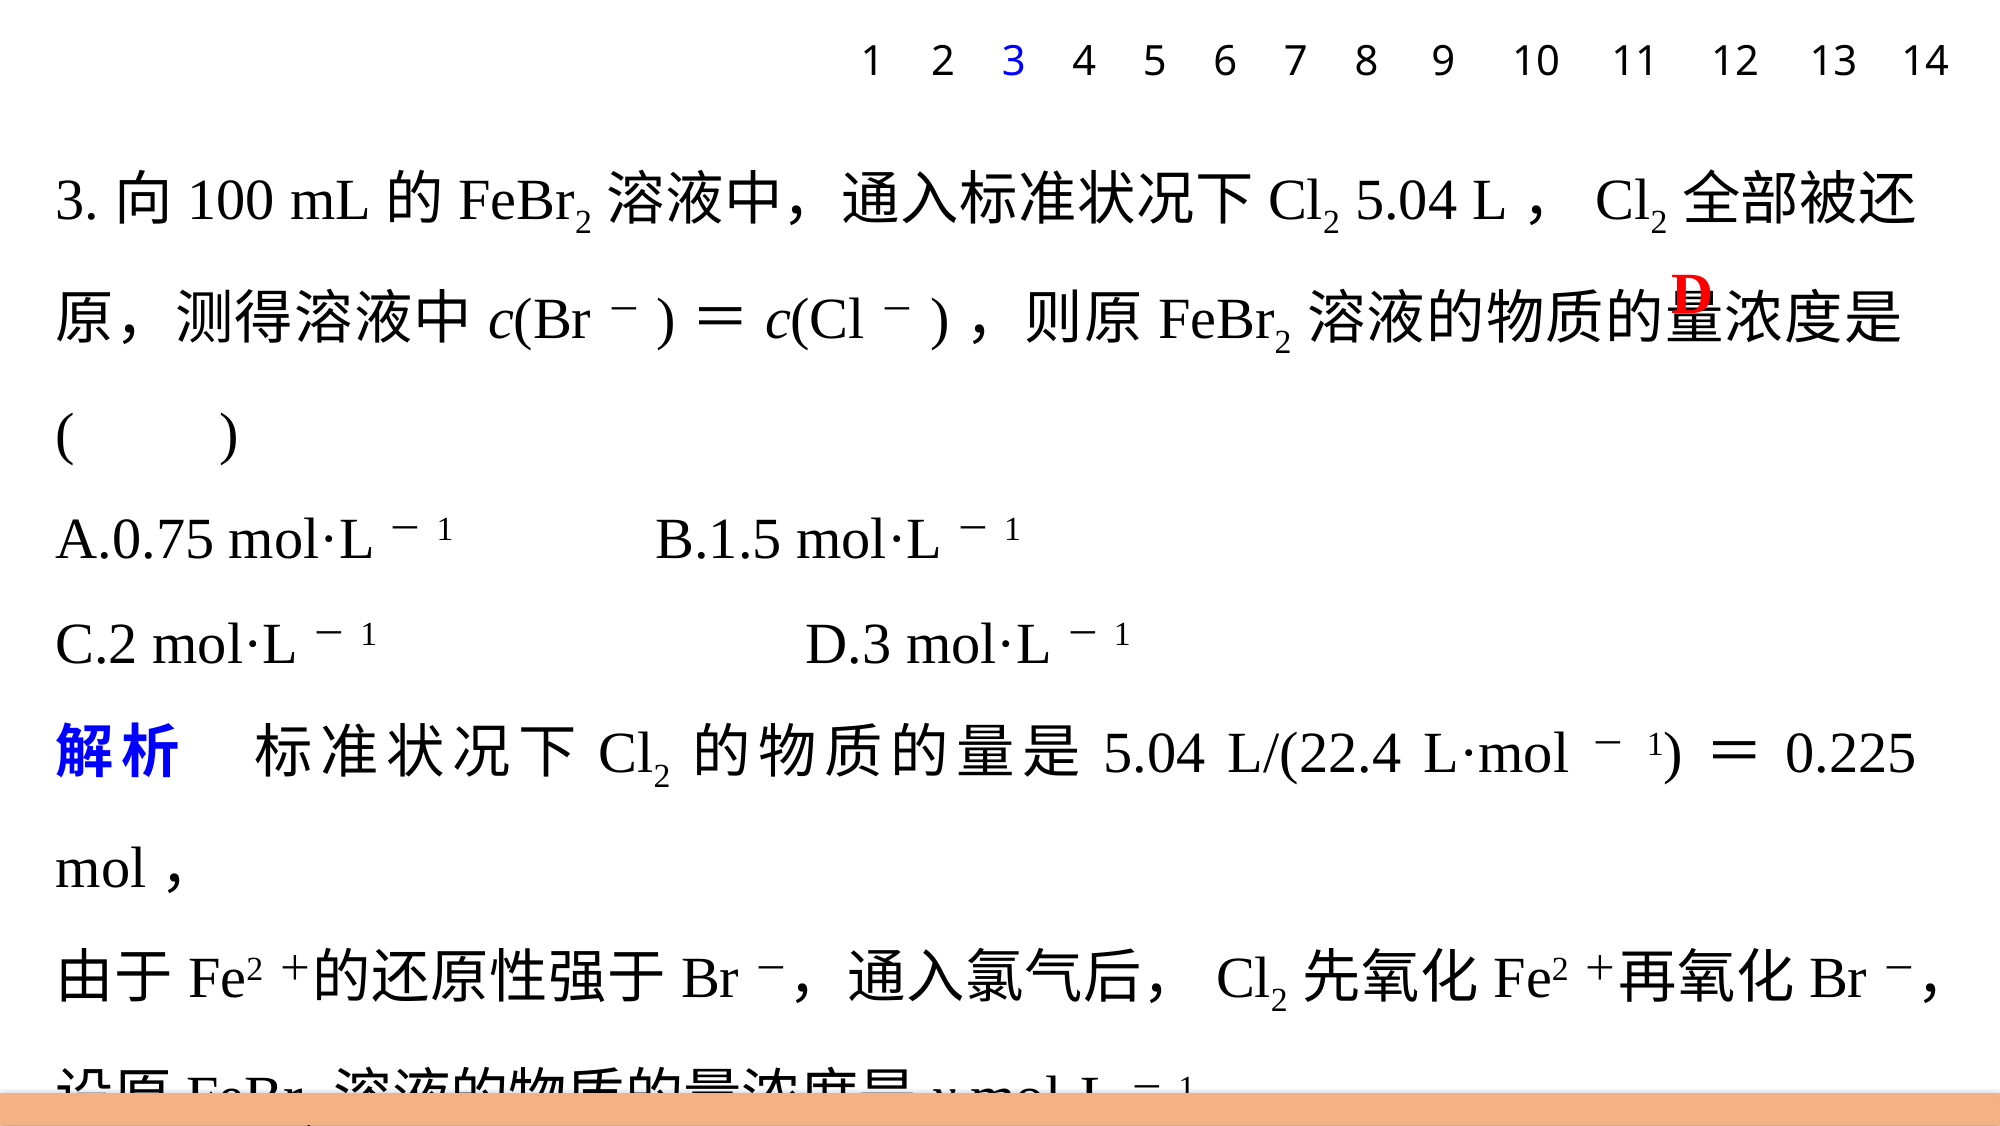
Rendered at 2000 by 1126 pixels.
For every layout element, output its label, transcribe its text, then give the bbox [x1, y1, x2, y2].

text_box 6 [1195, 11, 1255, 106]
text_box 8 [1336, 11, 1397, 106]
text_box 4 [1054, 11, 1114, 106]
text_box 7 [1266, 11, 1326, 106]
text_box 9 [1407, 11, 1480, 106]
text_box [0, 1092, 2000, 1126]
text_box D [1656, 248, 1728, 333]
text_box 1 [843, 11, 903, 106]
text_box 3.向100 mL的FeBr2溶液中，通入标准状况下Cl2 5.04 L，Cl2全部被还原，测得溶液中c(Br－)＝c(Cl－)，则原FeBr2溶液的物质的量浓度是( ) A.0.75 mol·L－1 B.1.5 mol·L－1 C.2 mol·L－1 D.3 mol·L－1 解析 标准状况下Cl2的物质的量是5.04 L/(22.4 L·mol－1)＝0.225 mol， 由于Fe2＋的还原性强于Br－，通入氯气后，Cl2先氧化Fe2＋再氧化Br－， 设原FeBr2溶液的物质的量浓度是x mol·L－1， 则0.225×2＝0.1x×1＋(0.1x×2－0.225×2)，解得x＝3。 [41, 113, 1932, 1091]
text_box 13 [1792, 11, 1875, 106]
text_box 3 [984, 11, 1044, 106]
text_box 5 [1125, 11, 1185, 106]
text_box 12 [1689, 11, 1781, 106]
text_box 2 [913, 11, 973, 106]
text_box 10 [1490, 11, 1582, 106]
text_box 11 [1592, 11, 1678, 106]
text_box 14 [1886, 11, 1965, 106]
